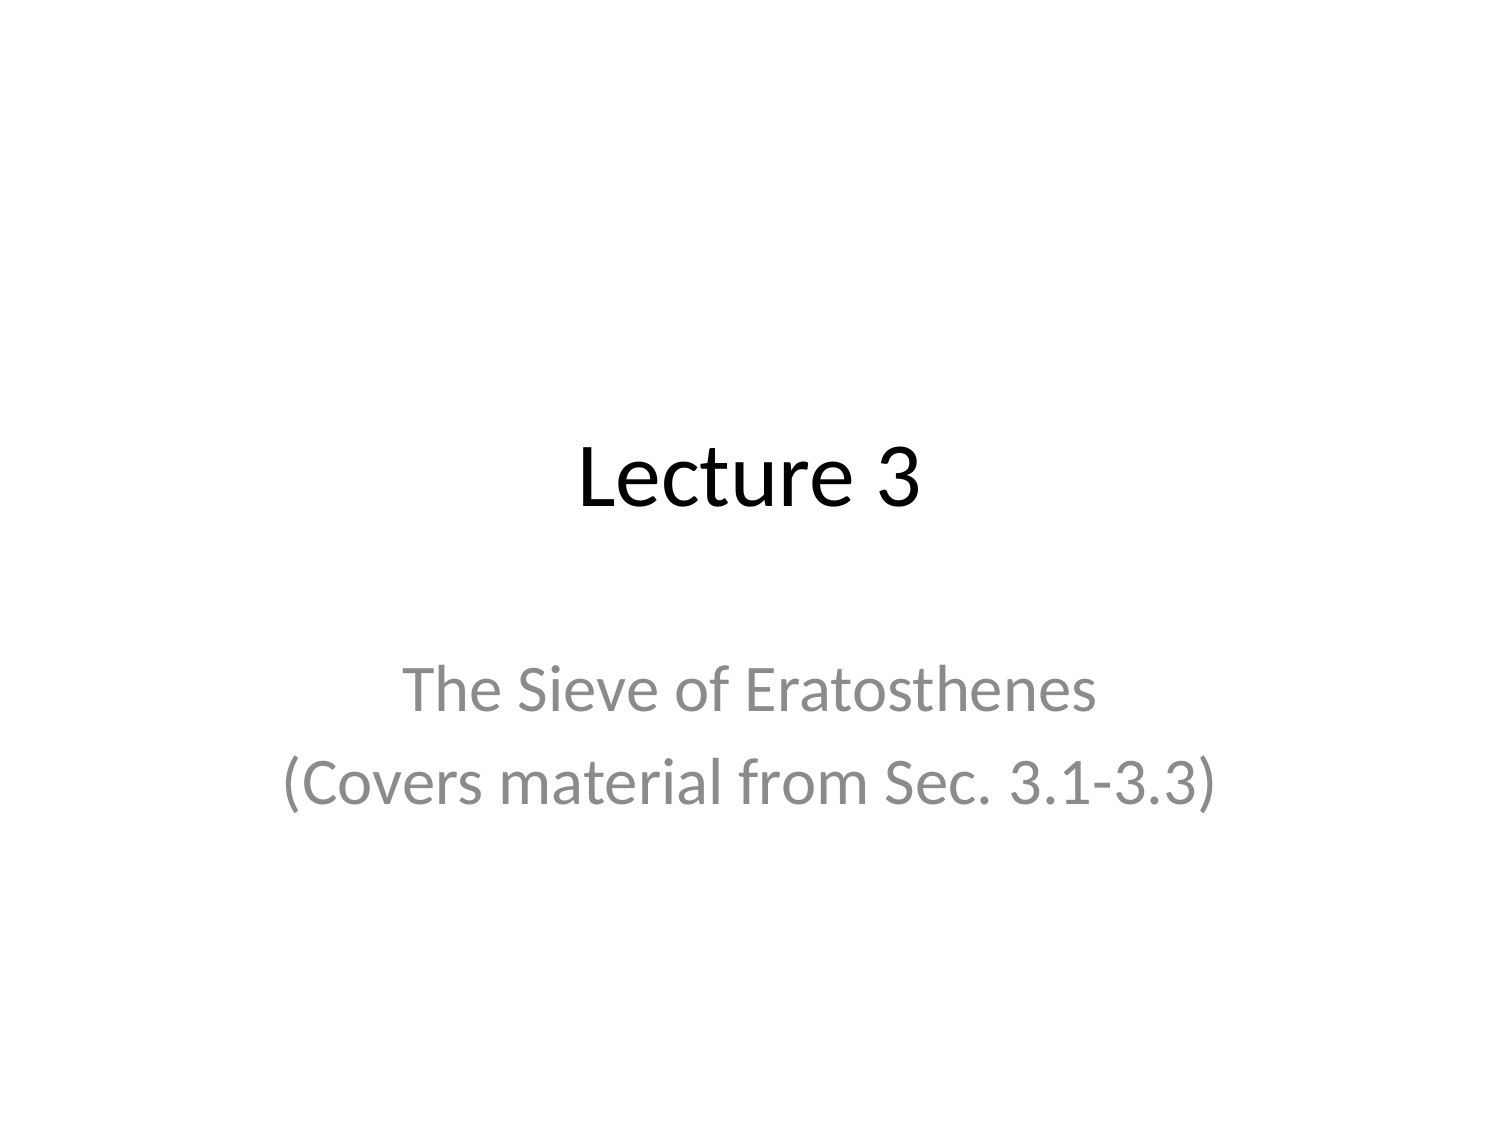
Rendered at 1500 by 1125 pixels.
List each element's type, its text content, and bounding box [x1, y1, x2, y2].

title Lecture 3 [112, 349, 1388, 591]
subtitle The Sieve of Eratosthenes (Covers material from Sec. 3.1-3.3) [225, 637, 1275, 925]
